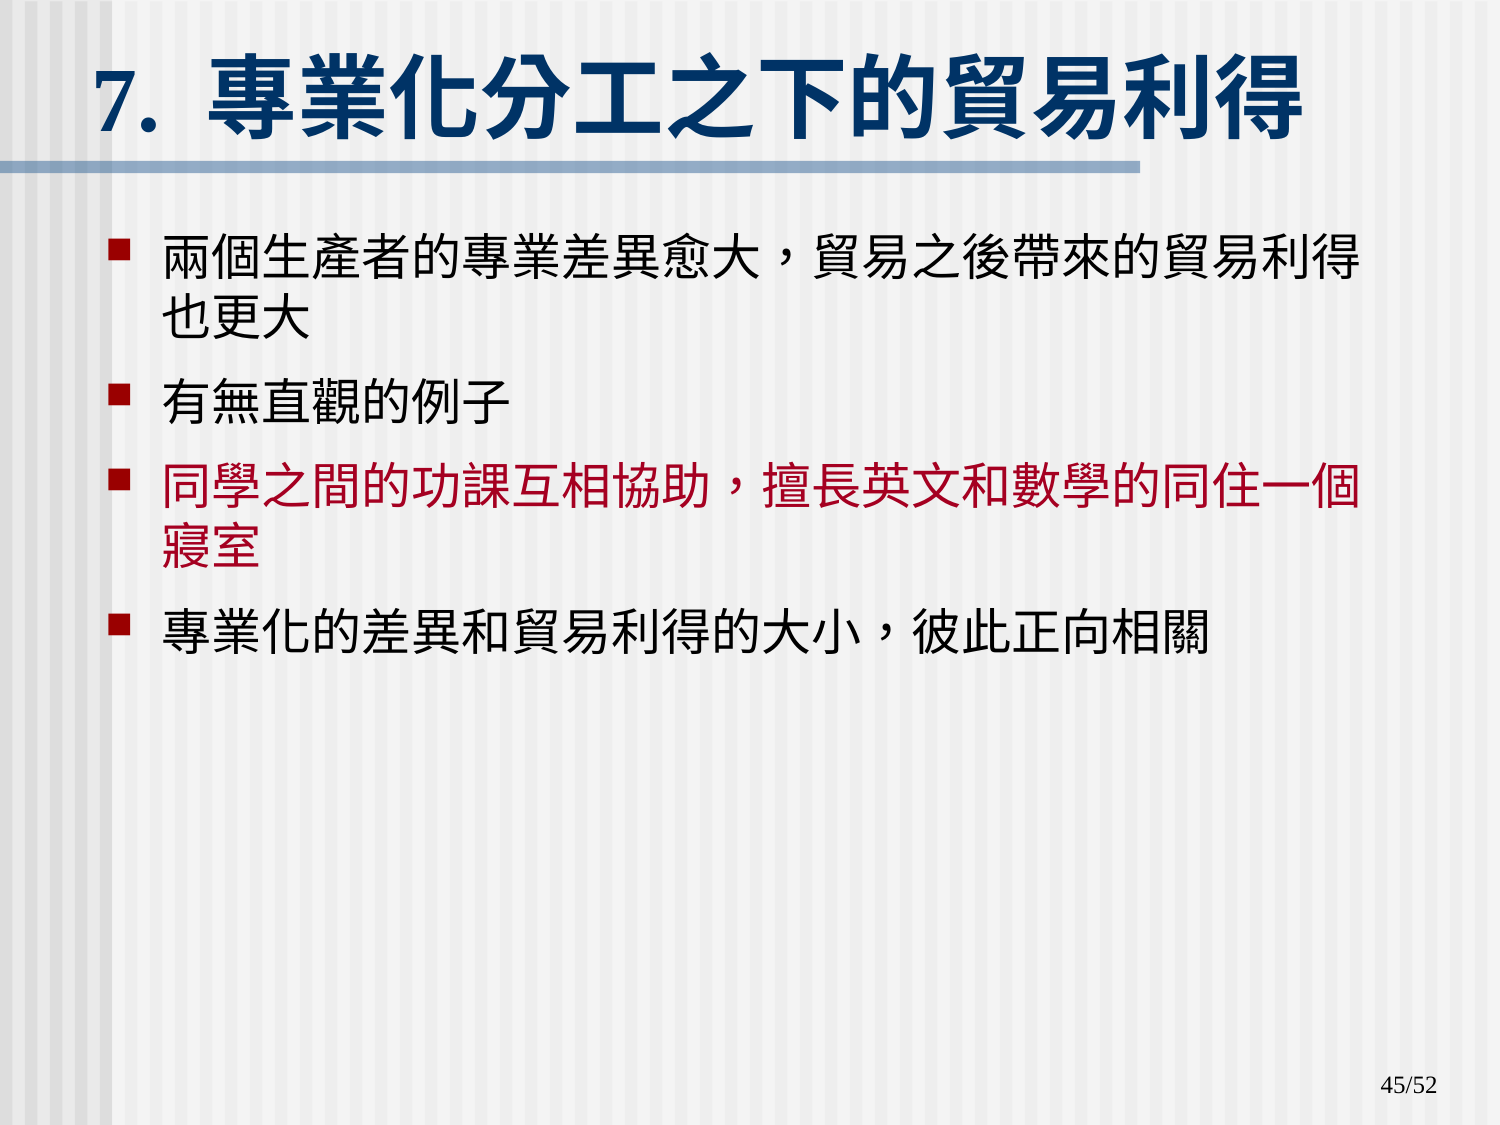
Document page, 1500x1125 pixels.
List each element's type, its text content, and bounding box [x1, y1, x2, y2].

title 7. 專業化分工之下的貿易利得 [76, 30, 1416, 158]
list 兩個生產者的專業差異愈大，貿易之後帶來的貿易利得也更大 有無直觀的例子 同學之間的功課互相協助，擅長英文和數學的同住一個寢室 專業化的差異和貿易利得的大小，彼此正向相關 [90, 217, 1422, 906]
